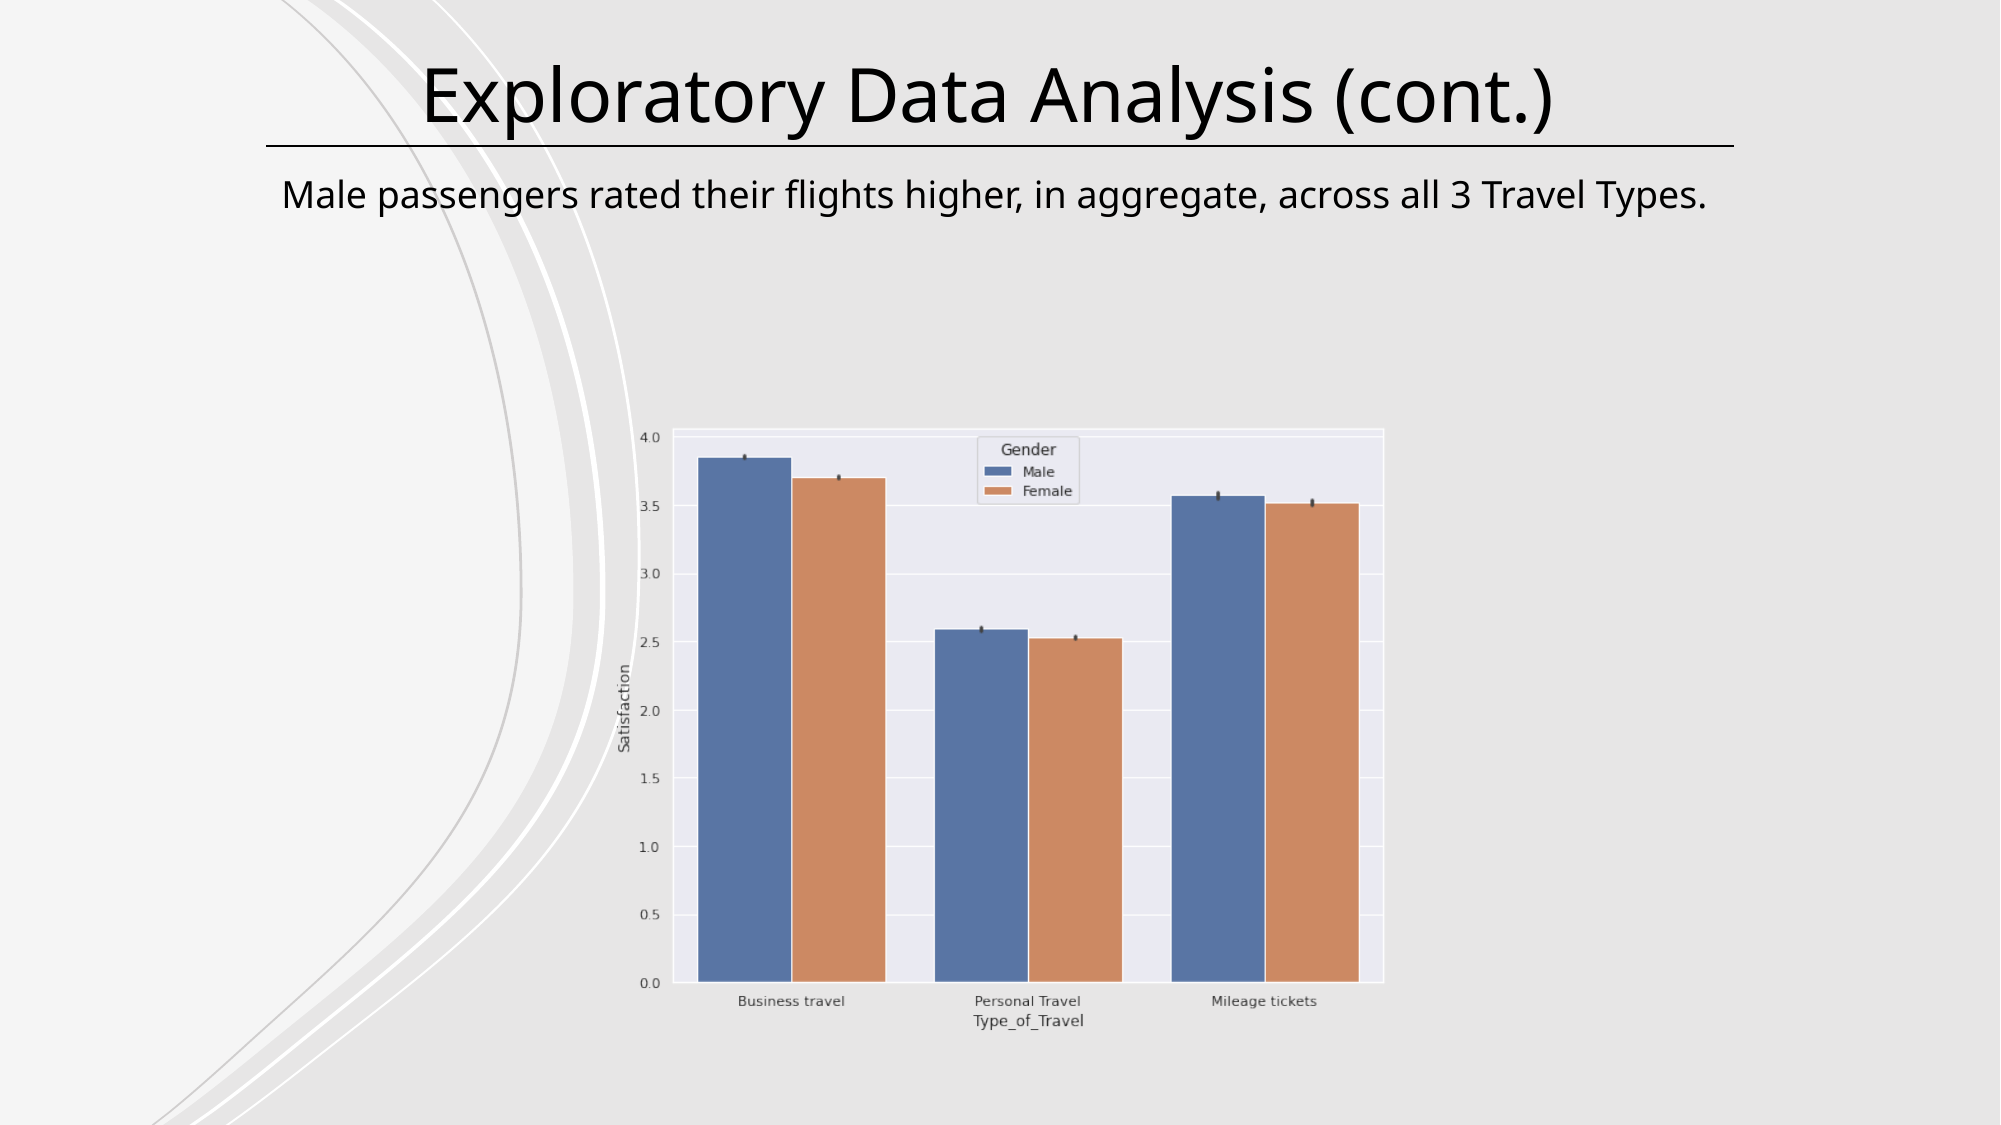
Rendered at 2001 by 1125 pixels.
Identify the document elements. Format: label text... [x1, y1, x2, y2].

text_box Male passengers rated their flights higher, in aggregate, across all 3 Travel Types. [266, 163, 1734, 224]
picture [608, 421, 1392, 1038]
text_box Exploratory Data Analysis (cont.) [357, 40, 1618, 145]
